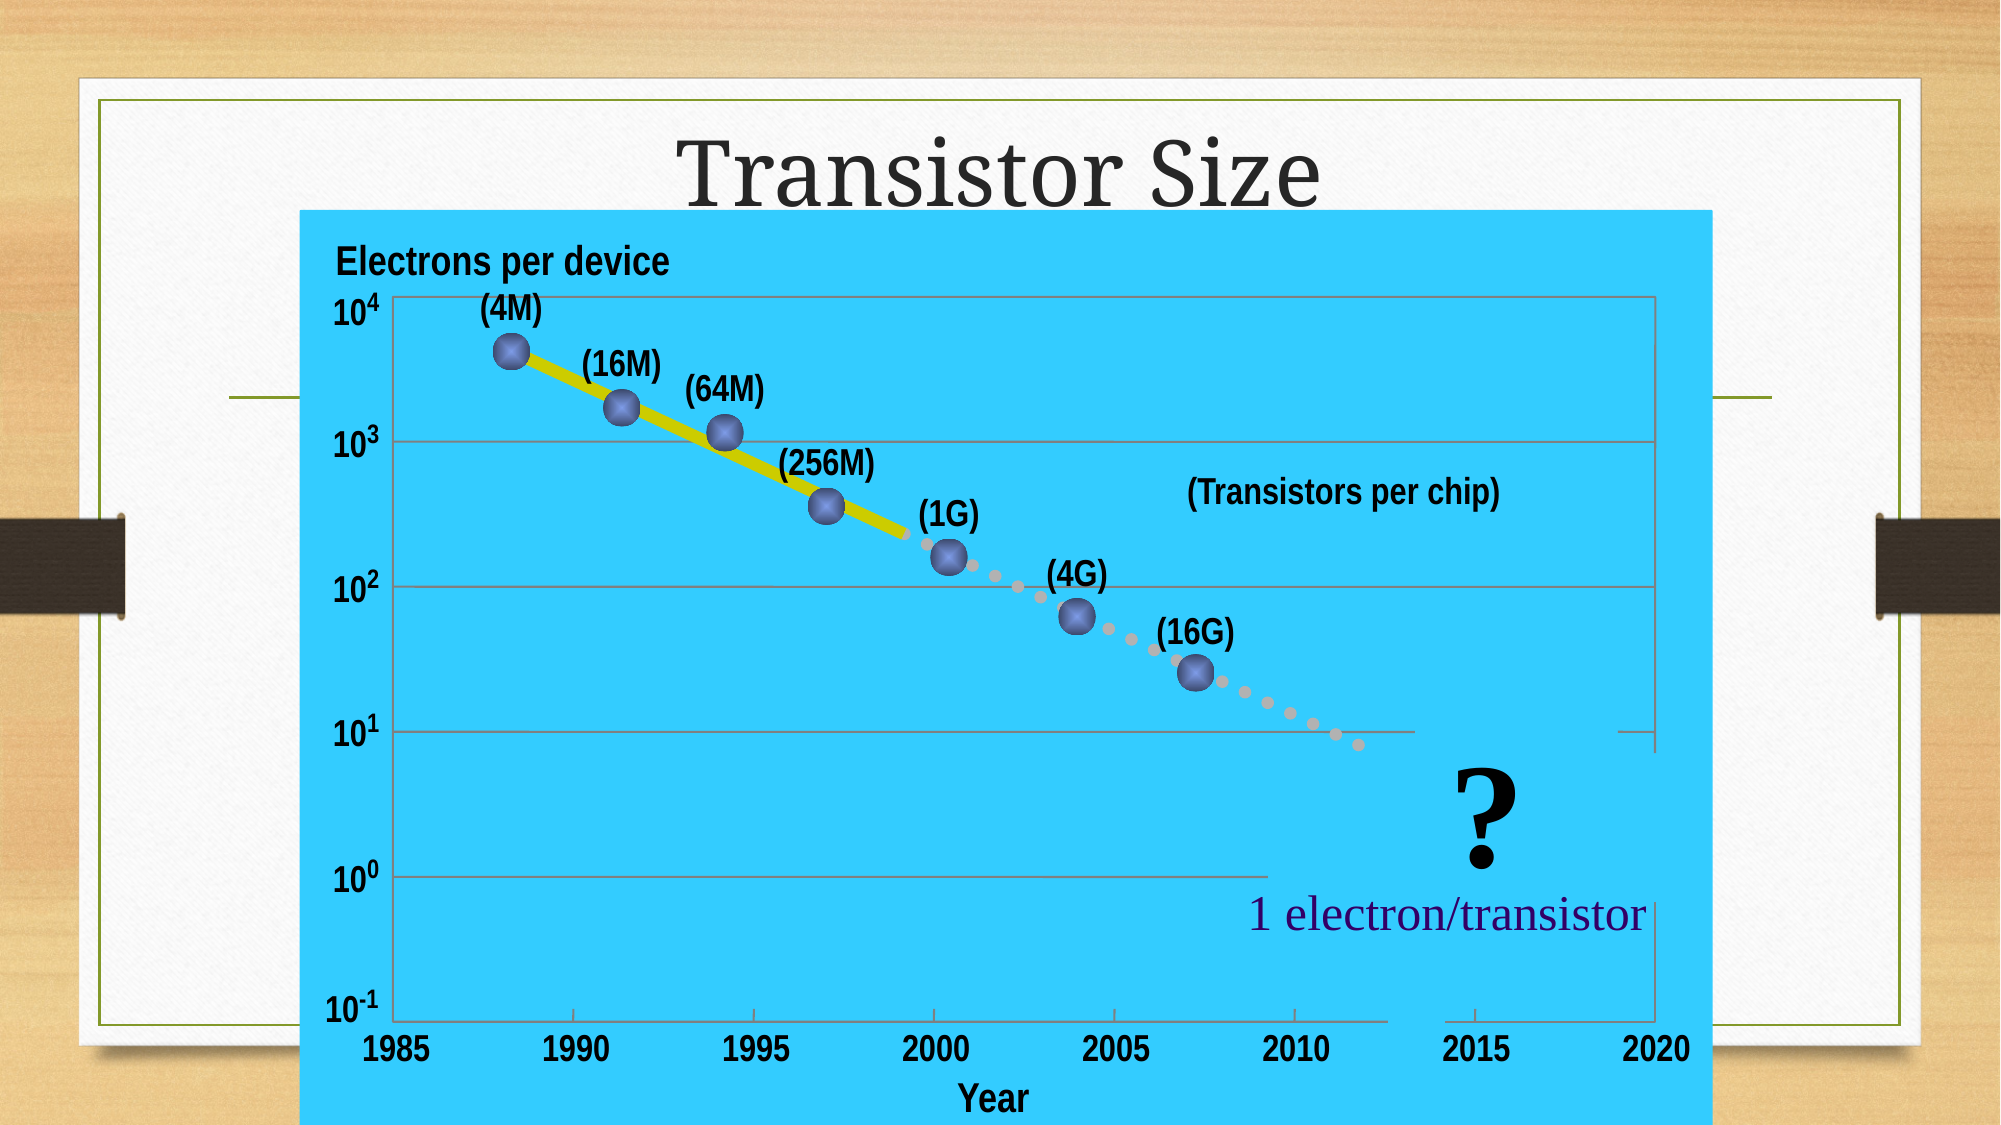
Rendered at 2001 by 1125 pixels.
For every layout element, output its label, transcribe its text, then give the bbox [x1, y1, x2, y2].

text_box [479, 287, 1504, 514]
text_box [300, 210, 1712, 1125]
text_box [684, 368, 766, 452]
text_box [917, 493, 981, 577]
picture [0, 0, 2001, 1125]
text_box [1155, 611, 1236, 692]
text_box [1231, 709, 1664, 949]
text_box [1046, 553, 1109, 636]
title Transistor Size [324, 64, 1676, 209]
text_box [777, 442, 877, 526]
